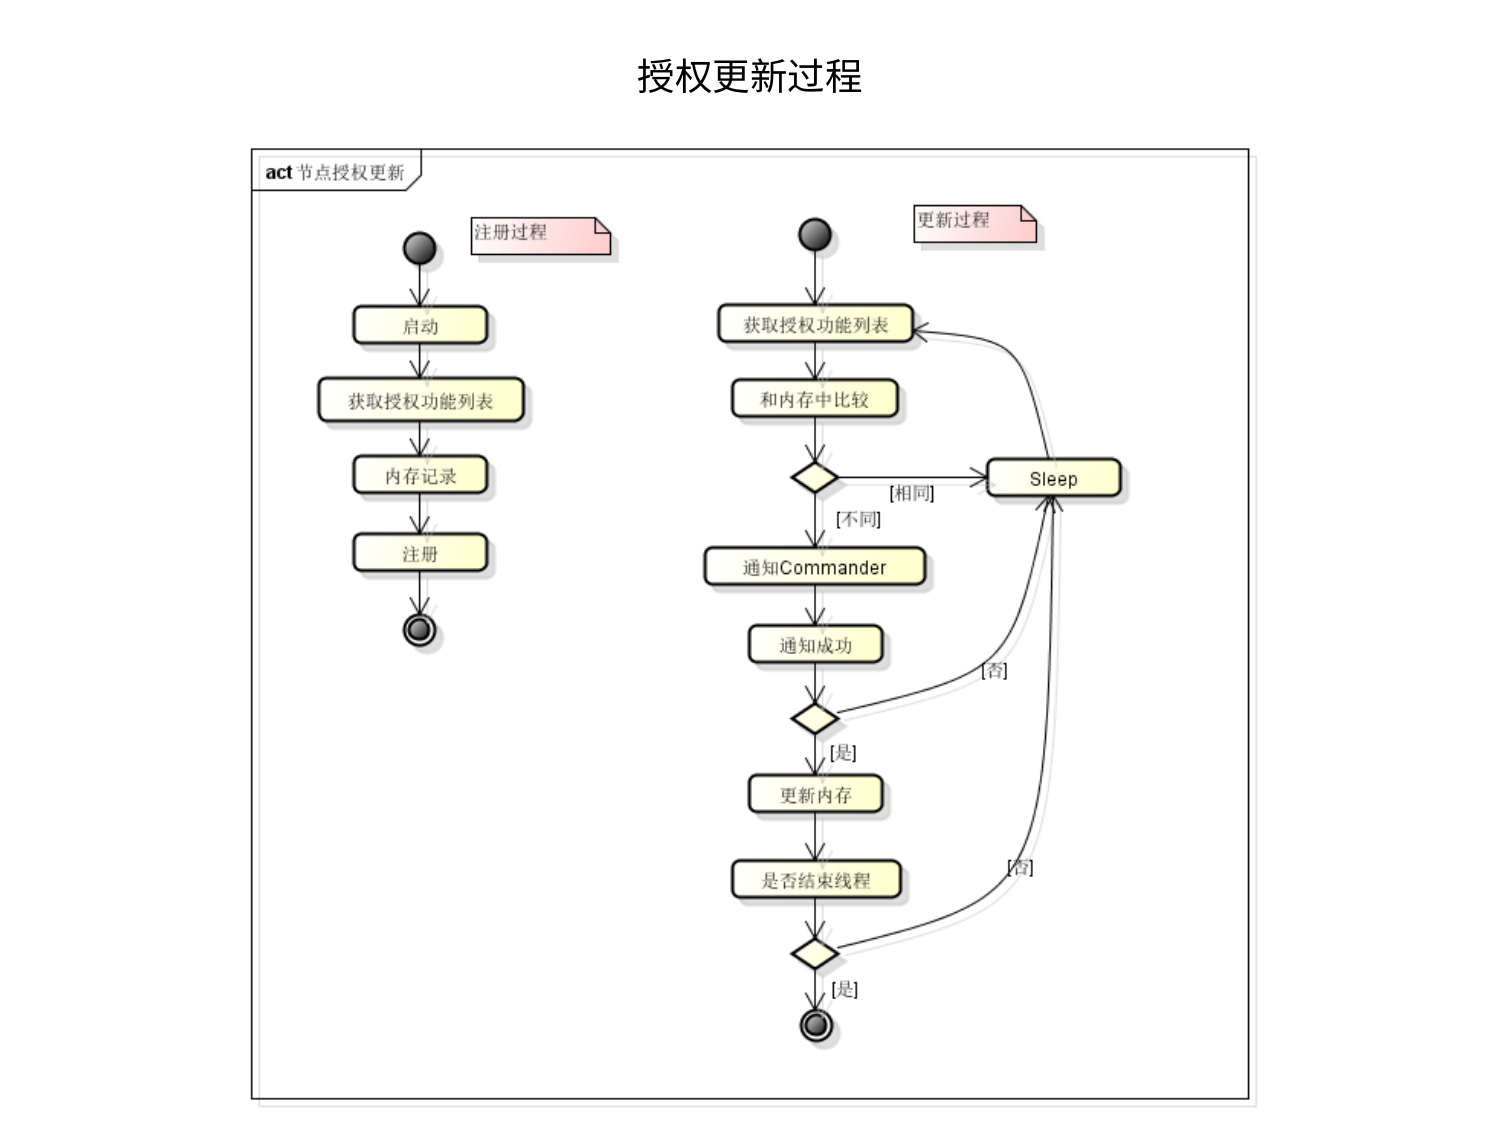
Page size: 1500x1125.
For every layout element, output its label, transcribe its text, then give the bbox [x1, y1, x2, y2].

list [222, 140, 1266, 1108]
title 授权更新过程 [75, 45, 1425, 106]
